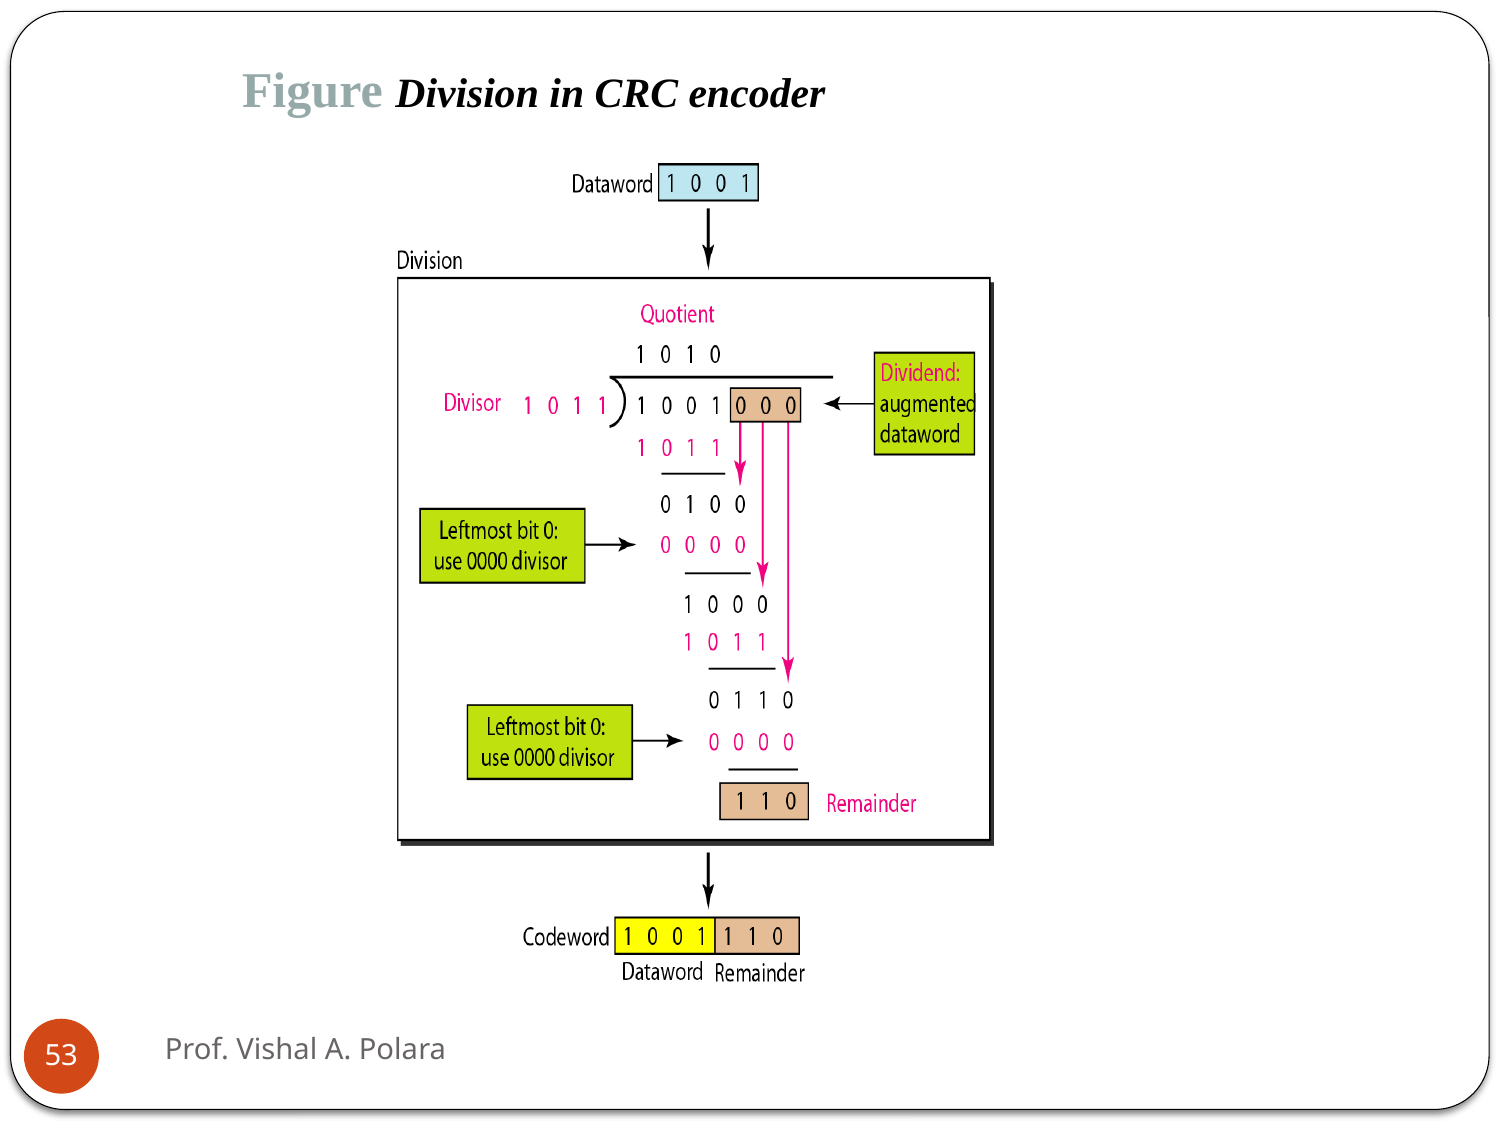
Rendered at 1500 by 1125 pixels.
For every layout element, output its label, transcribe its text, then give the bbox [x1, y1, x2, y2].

slide_number 53 [23, 1018, 99, 1094]
footer Prof. Vishal A. Polara [150, 1012, 800, 1088]
picture [396, 163, 994, 988]
text_box Figure Division in CRC encoder [227, 49, 841, 125]
